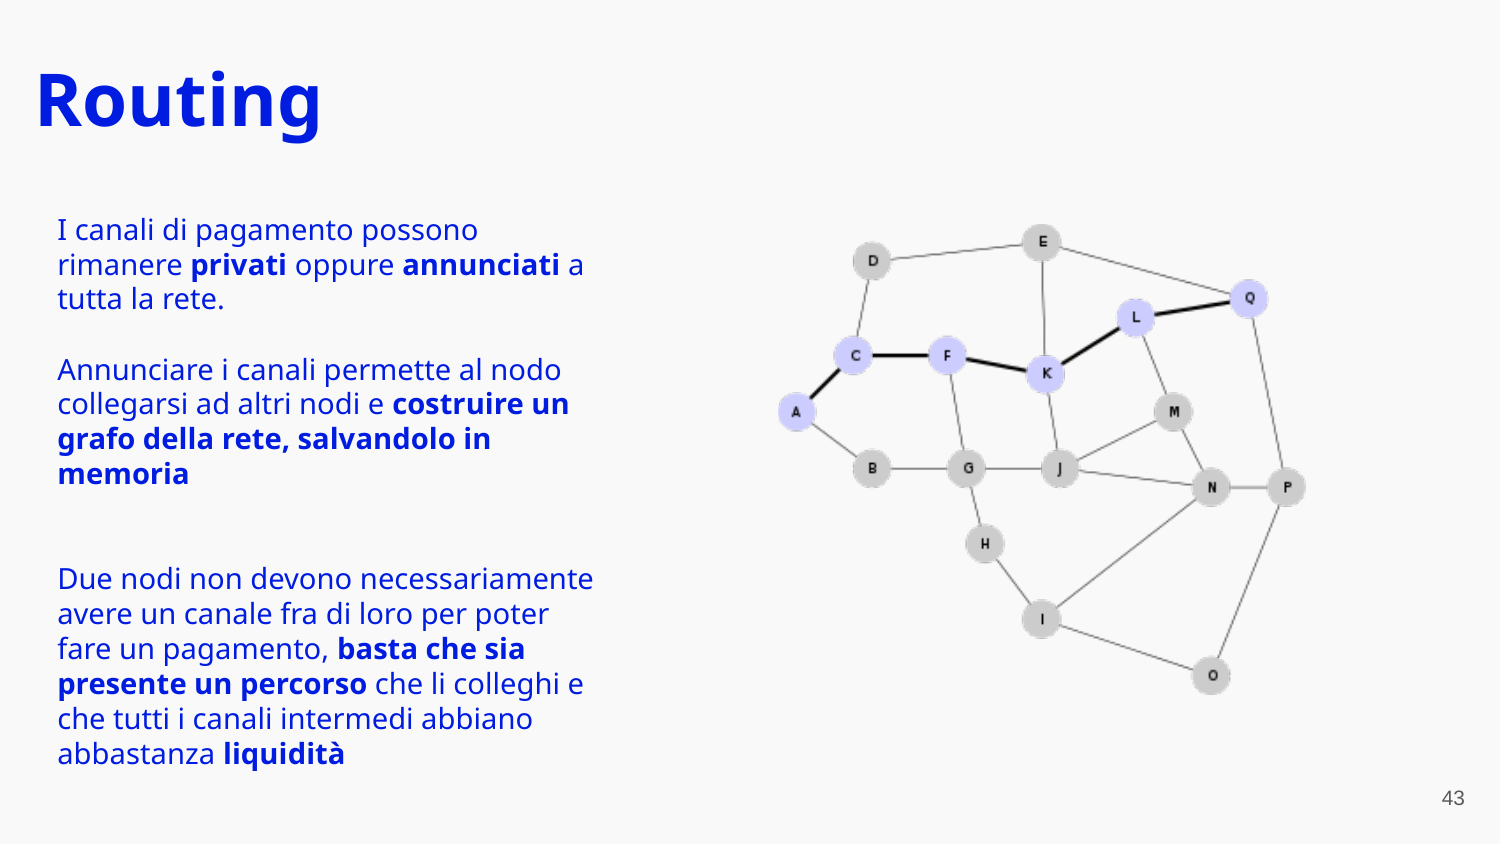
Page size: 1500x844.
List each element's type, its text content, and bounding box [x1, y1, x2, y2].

text_box I canali di pagamento possono rimanere privati oppure annunciati a tutta la rete. Annunciare i canali permette al nodo collegarsi ad altri nodi e costruire un grafo della rete, salvandolo in memoria Due nodi non devono necessariamente avere un canale fra di loro per poter fare un pagamento, basta che sia presente un percorso che li colleghi e che tutti i canali intermedi abbiano abbastanza liquidità [42, 195, 619, 786]
picture [778, 223, 1306, 695]
slide_number ‹#› [1389, 764, 1480, 830]
text_box Routing [19, 38, 1250, 157]
